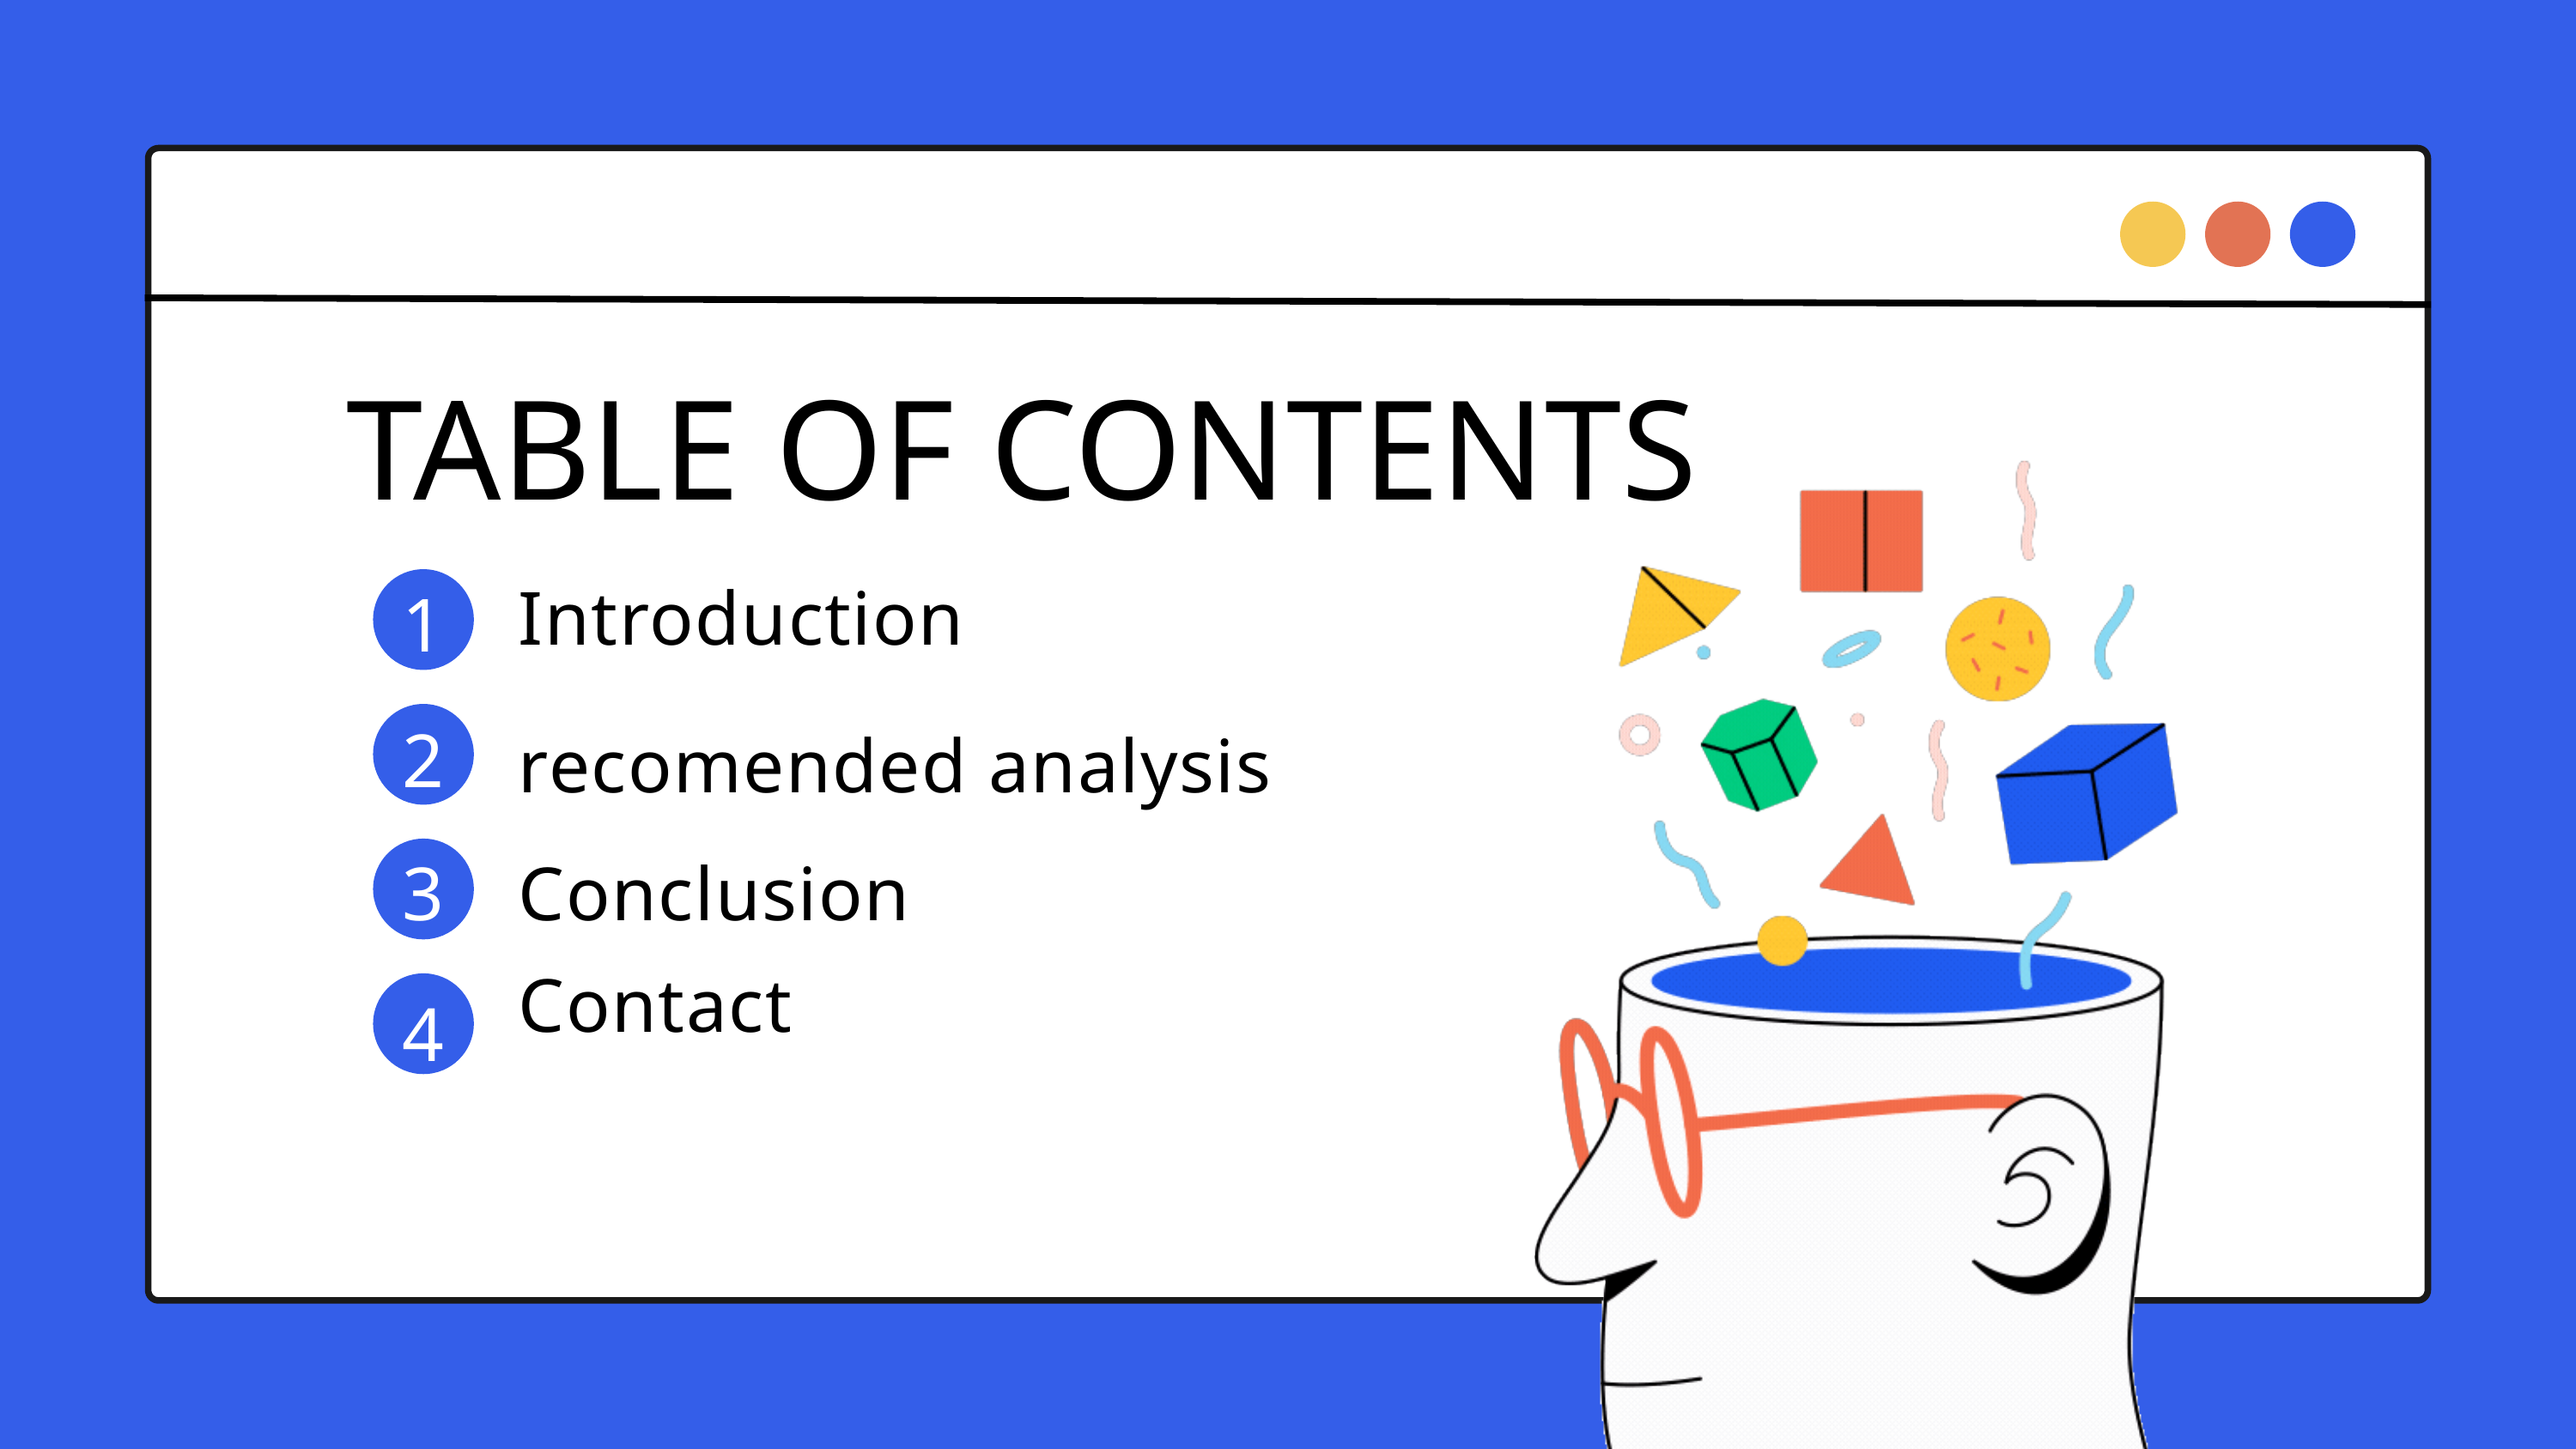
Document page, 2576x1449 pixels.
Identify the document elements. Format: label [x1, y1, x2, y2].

text_box [373, 973, 475, 1075]
text_box [2119, 201, 2356, 268]
text_box [373, 568, 475, 670]
text_box [373, 703, 475, 805]
text_box [144, 144, 2432, 1304]
text_box [373, 838, 475, 940]
picture [1502, 297, 2307, 1449]
